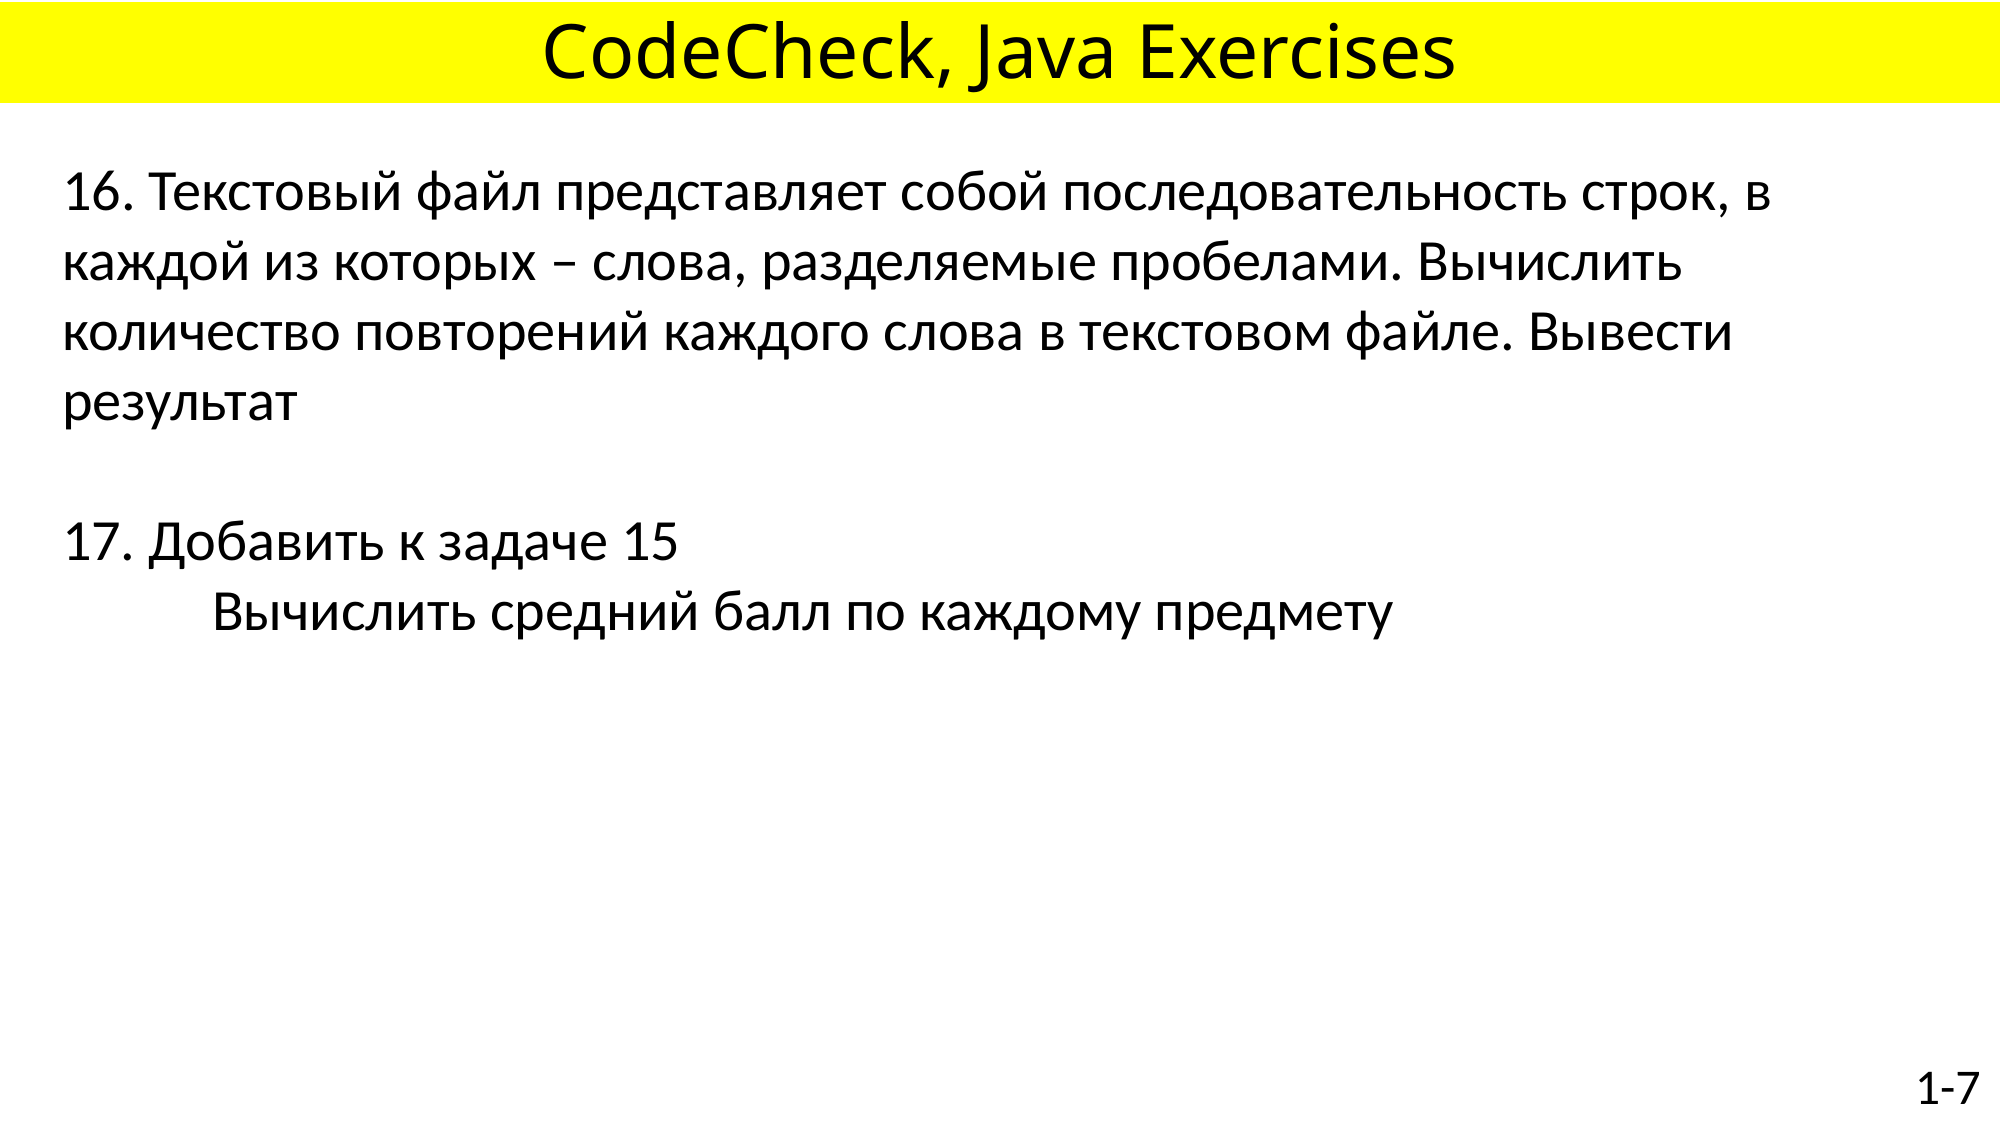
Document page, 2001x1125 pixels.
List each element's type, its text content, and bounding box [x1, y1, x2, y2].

text_box 1-7 [1729, 1047, 1996, 1123]
text_box 16. Текстовый файл представляет собой последовательность строк, в каждой из которых – слова, разделяемые пробелами. Вычислить количество повторений каждого слова в текстовом файле. Вывести результат 17. Добавить к задаче 15 Вычислить средний балл по каждому предмету [47, 144, 1953, 789]
title CodeCheck, Java Exercises [0, 2, 2000, 103]
